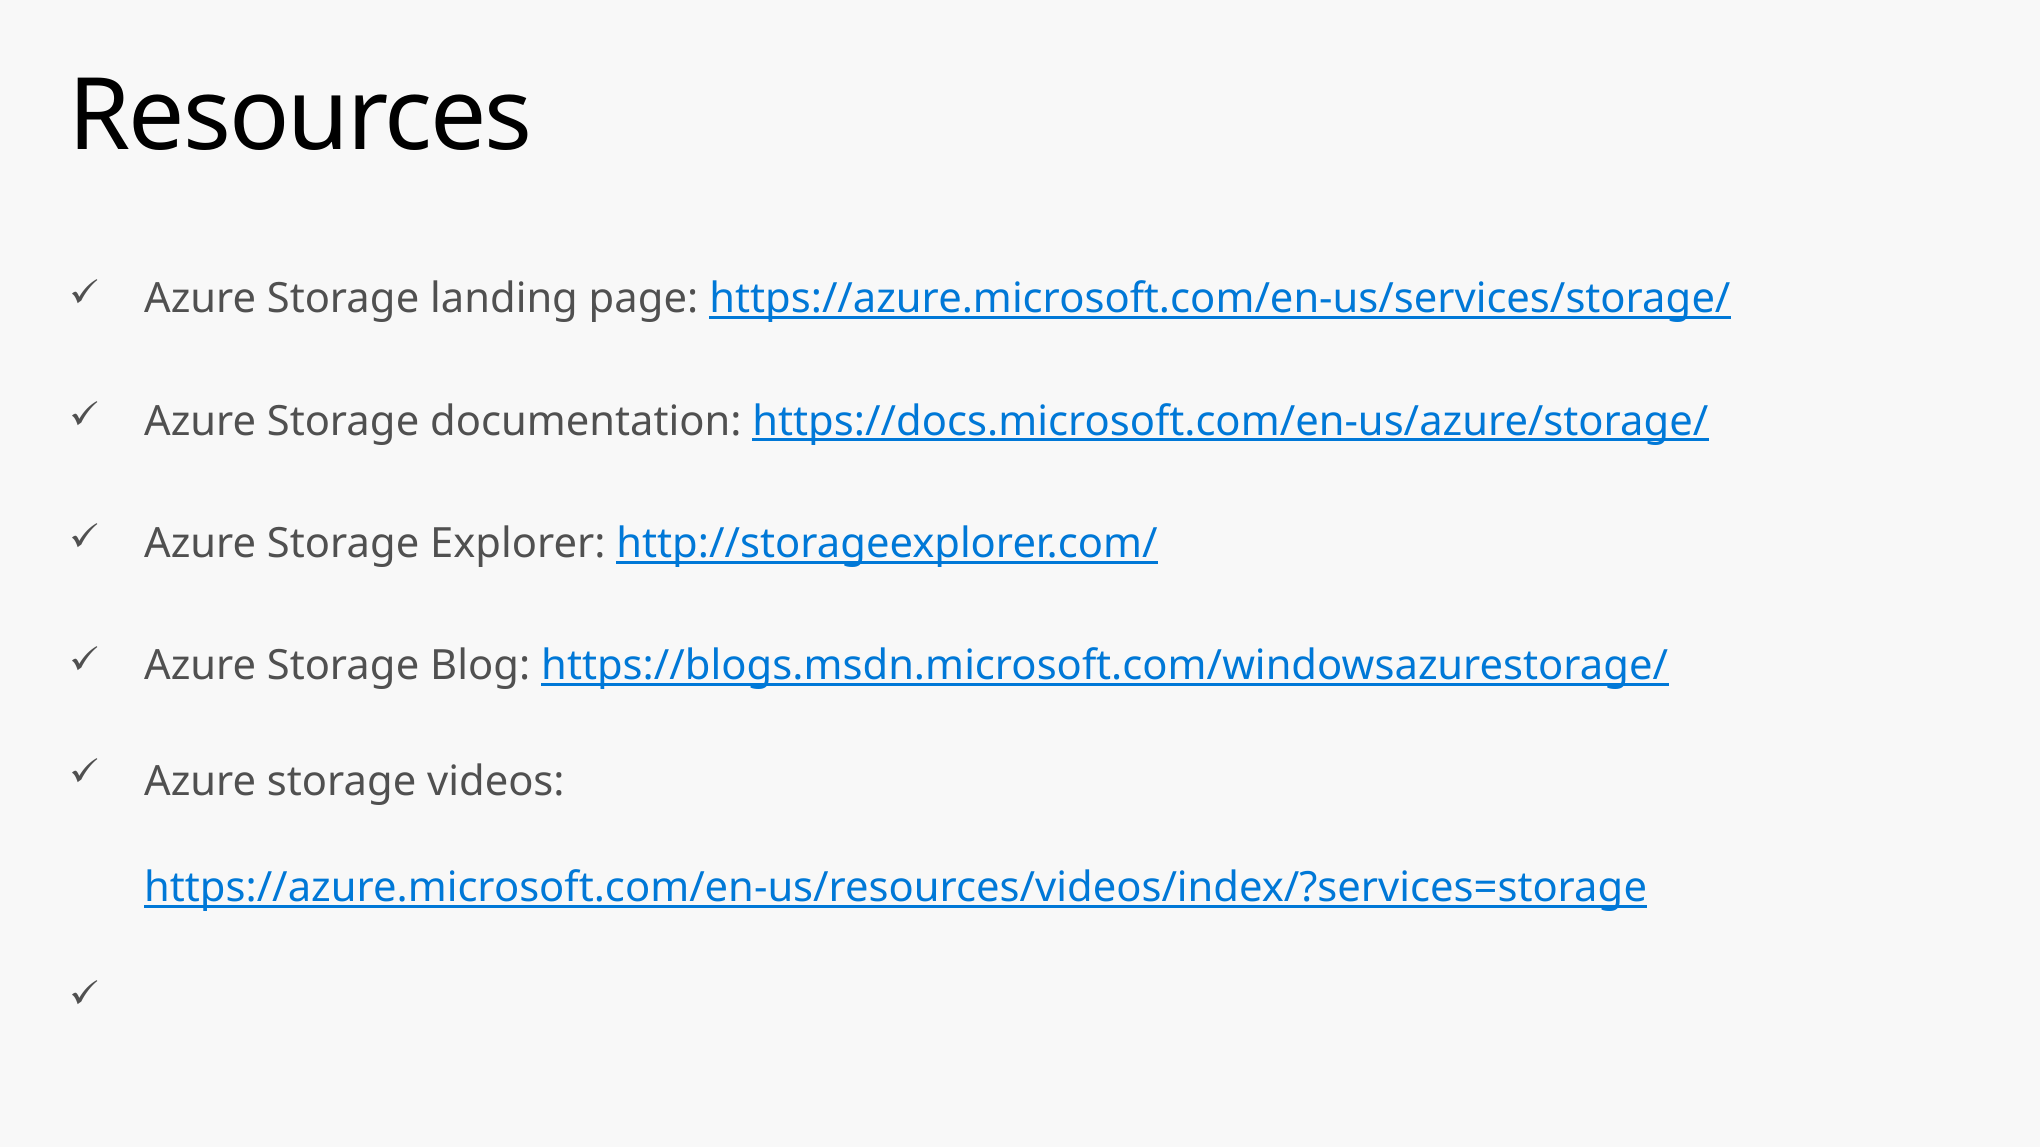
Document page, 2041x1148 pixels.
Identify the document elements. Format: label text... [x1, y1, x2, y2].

title Resources [45, 48, 1996, 199]
list Azure Storage landing page: https://azure.microsoft.com/en-us/services/storage/ Azure Storage documentation: https://docs.microsoft.com/en-us/azure/storage/ Azure Storage Explorer: http://storageexplorer.com/ Azure Storage Blog: https://blogs.msdn.microsoft.com/windowsazurestorage/ Azure storage videos: https://azure.microsoft.com/en-us/resources/videos/index/?services=storage [45, 199, 1995, 886]
